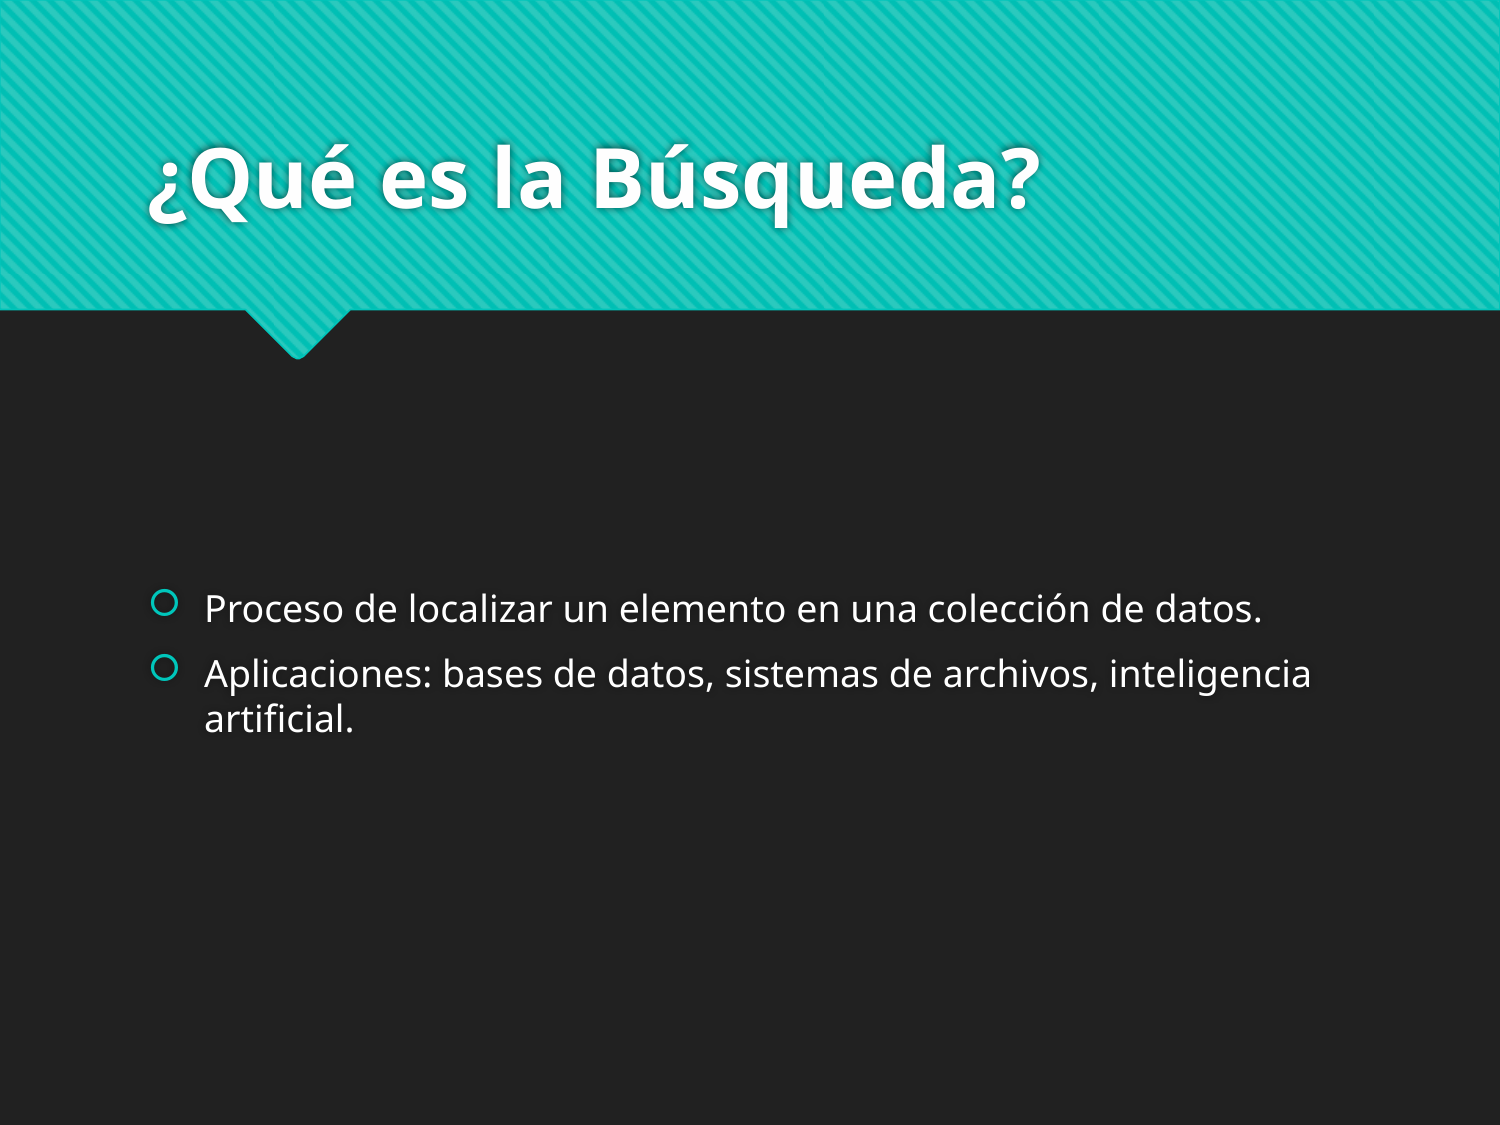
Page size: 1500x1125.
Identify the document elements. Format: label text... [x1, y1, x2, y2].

title ¿Qué es la Búsqueda? [132, 73, 1368, 233]
list Proceso de localizar un elemento en una colección de datos. Aplicaciones: bases de datos, sistemas de archivos, inteligencia artificial. [132, 364, 1368, 962]
